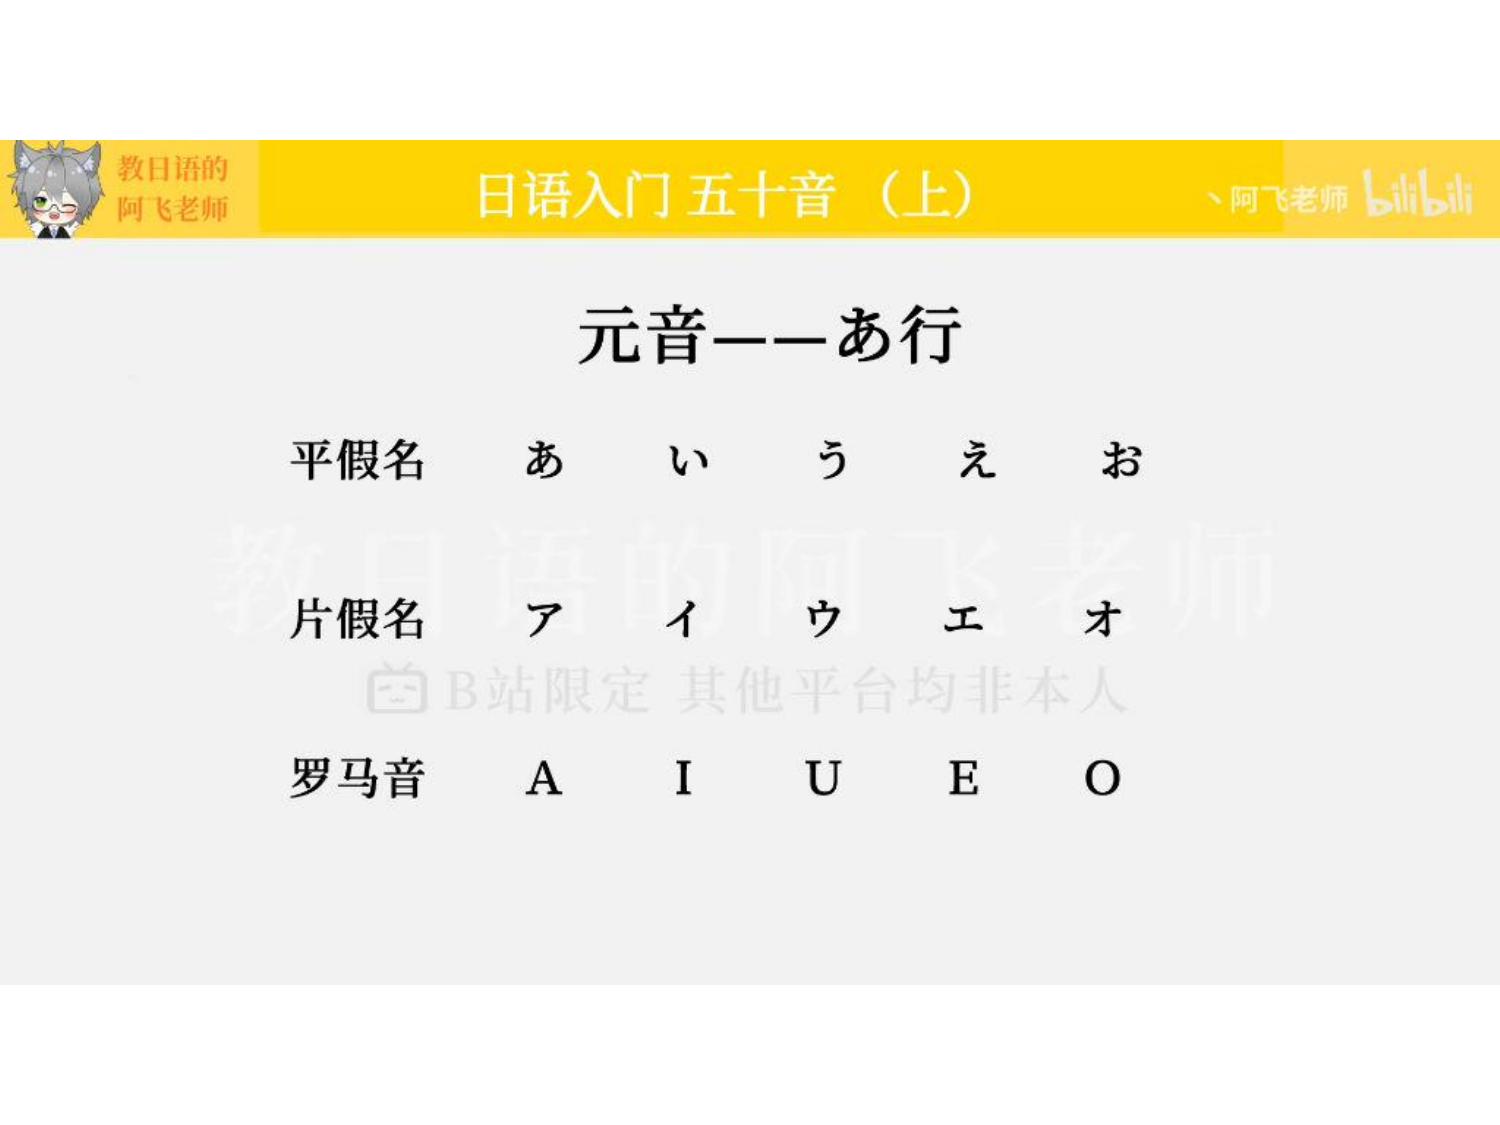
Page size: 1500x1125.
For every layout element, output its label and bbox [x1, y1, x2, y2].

picture [0, 140, 1500, 985]
